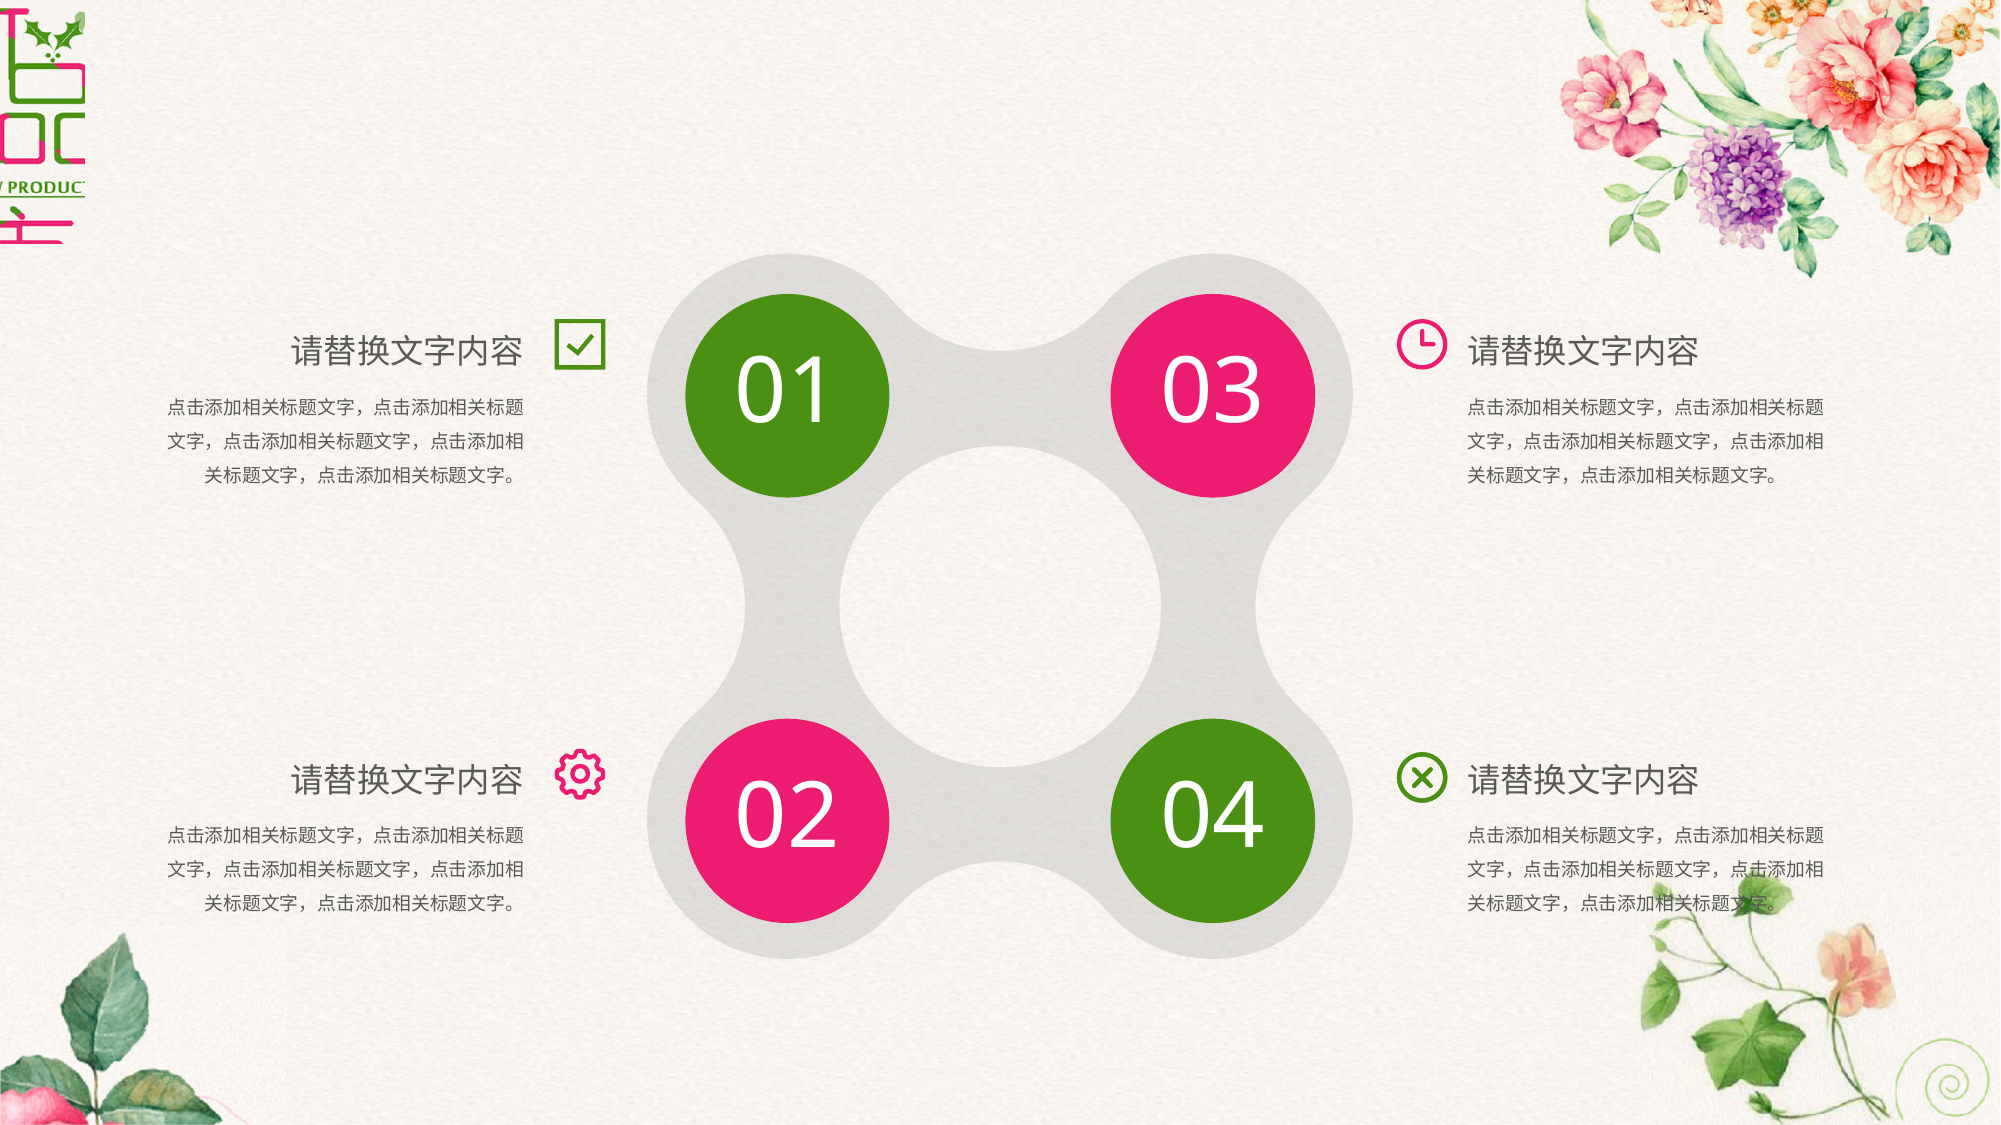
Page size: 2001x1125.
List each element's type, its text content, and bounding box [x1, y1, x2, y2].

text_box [554, 318, 606, 370]
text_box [1396, 318, 1448, 370]
text_box 04 [1110, 718, 1316, 924]
text_box 请替换文字内容 [1451, 322, 1609, 376]
text_box 01 [685, 293, 890, 498]
text_box 点击添加相关标题文字，点击添加相关标题文字，点击添加相关标题文字，点击添加相关标题文字，点击添加相关标题文字。 [140, 376, 540, 494]
text_box 02 [685, 718, 890, 924]
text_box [1396, 752, 1448, 803]
text_box 03 [1110, 293, 1316, 498]
text_box 点击添加相关标题文字，点击添加相关标题文字，点击添加相关标题文字，点击添加相关标题文字，点击添加相关标题文字。 [140, 804, 540, 922]
text_box [646, 253, 1353, 959]
picture [0, 0, 2001, 1125]
text_box 点击添加相关标题文字，点击添加相关标题文字，点击添加相关标题文字，点击添加相关标题文字，点击添加相关标题文字。 [1451, 376, 1851, 494]
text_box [554, 748, 606, 800]
text_box 点击添加相关标题文字，点击添加相关标题文字，点击添加相关标题文字，点击添加相关标题文字，点击添加相关标题文字。 [1451, 804, 1851, 922]
text_box 请替换文字内容 [140, 322, 540, 376]
text_box 请替换文字内容 [1451, 750, 1851, 804]
text_box 请替换文字内容 [140, 750, 540, 804]
